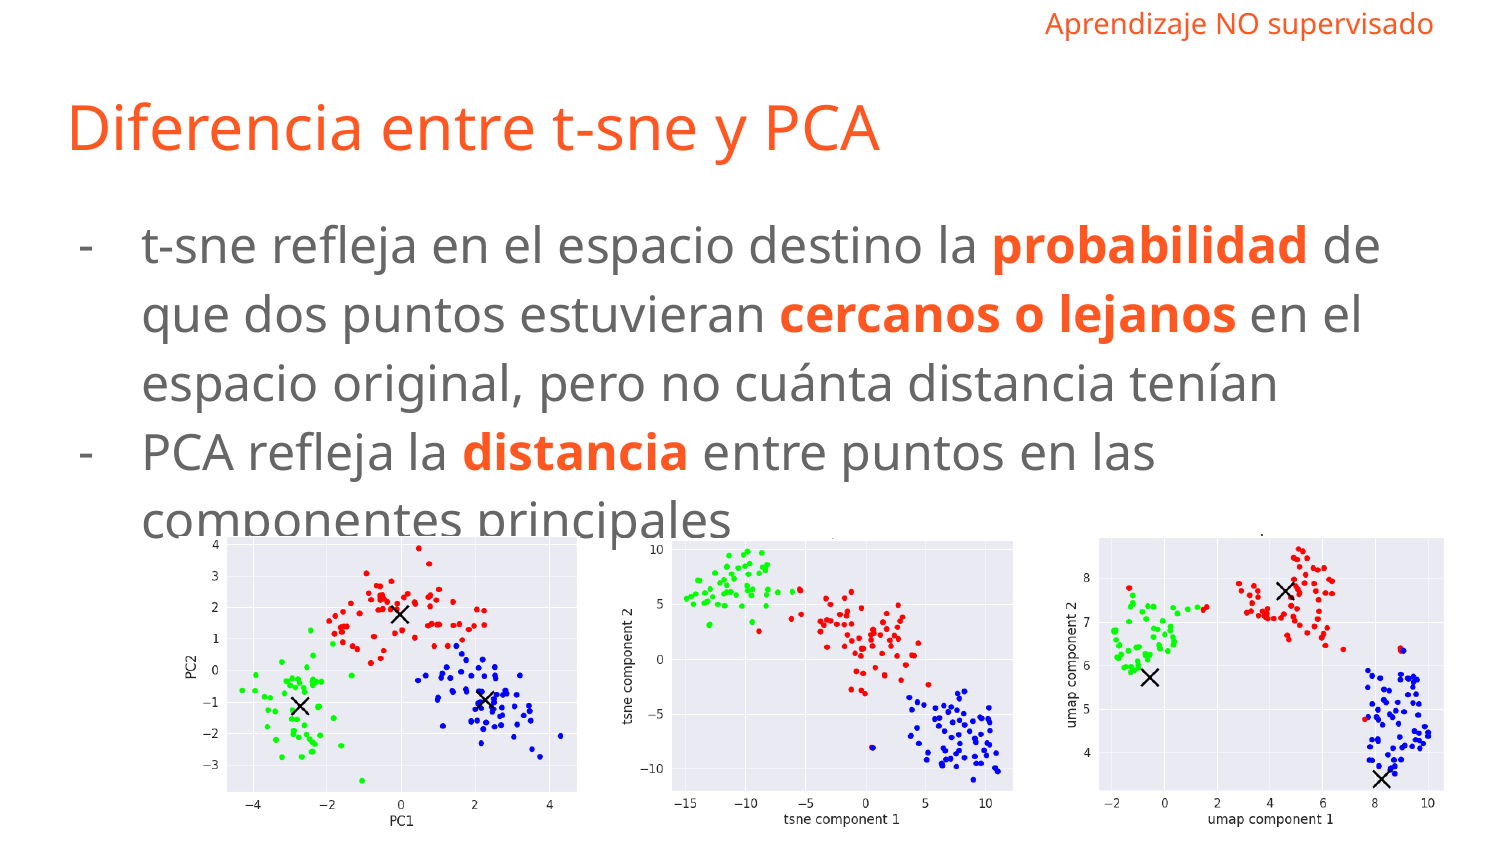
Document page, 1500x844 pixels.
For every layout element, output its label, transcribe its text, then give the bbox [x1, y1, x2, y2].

picture [1060, 533, 1450, 832]
picture [615, 537, 1018, 832]
picture [178, 535, 581, 834]
title Diferencia entre t-sne y PCA [51, 72, 1449, 167]
list t-sne refleja en el espacio destino la probabilidad de que dos puntos estuvieran cercanos o lejanos en el espacio original, pero no cuánta distancia tenían PCA refleja la distancia entre puntos en las componentes principales [51, 189, 1449, 750]
